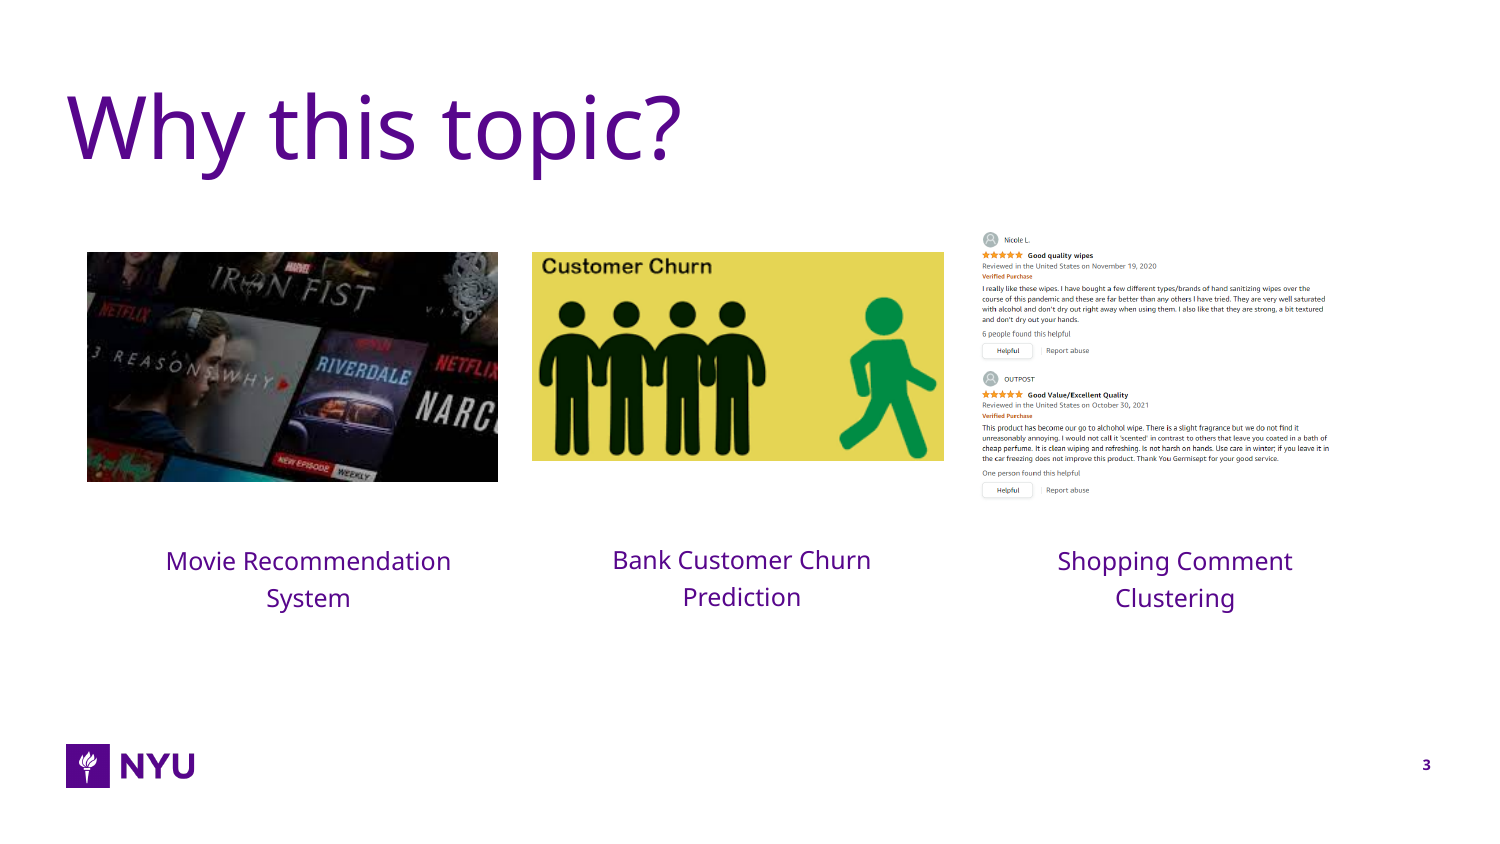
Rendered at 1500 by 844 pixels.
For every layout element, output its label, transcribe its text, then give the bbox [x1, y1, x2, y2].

text_box Shopping Comment Clustering [987, 522, 1364, 718]
picture [532, 251, 944, 461]
picture [66, 744, 195, 788]
picture [87, 251, 498, 482]
picture [975, 222, 1340, 503]
text_box Bank Customer Churn Prediction [553, 521, 931, 717]
title Why this topic? [51, 72, 1434, 167]
text_box Movie Recommendation System [120, 522, 498, 718]
